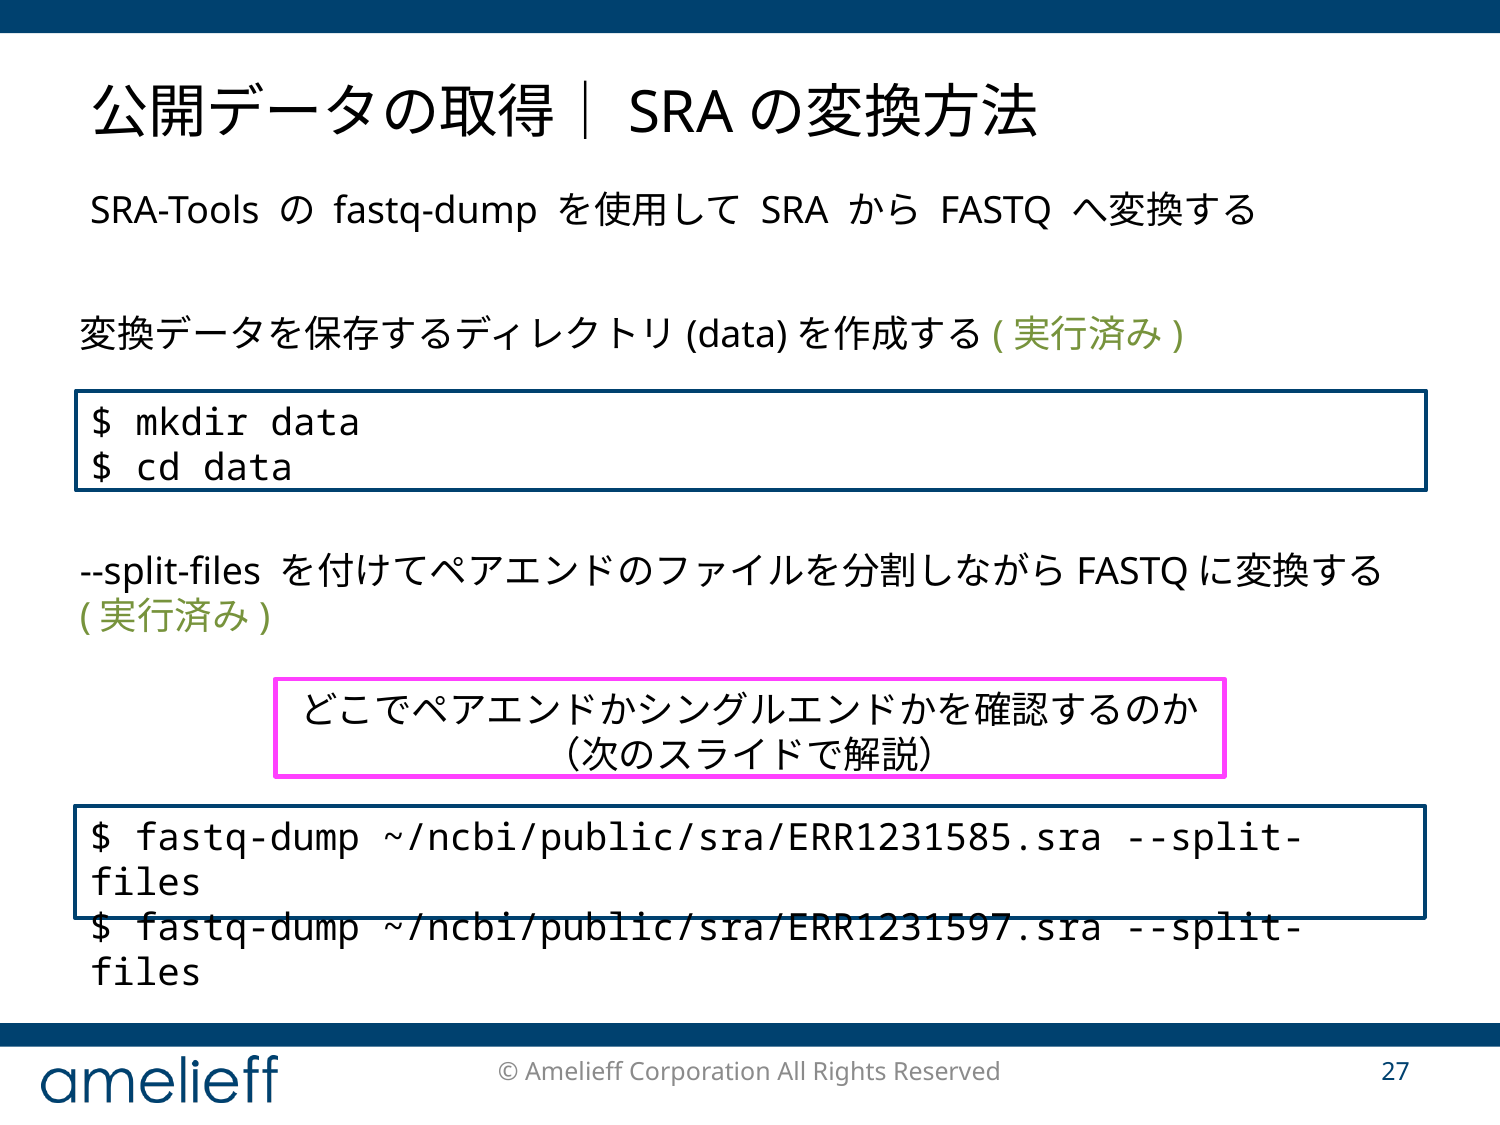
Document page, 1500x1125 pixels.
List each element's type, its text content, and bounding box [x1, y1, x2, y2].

list SRA-Tools の fastq-dump を使用して SRA から FASTQ へ変換する [75, 178, 1425, 297]
picture [41, 1055, 278, 1103]
text_box どこでペアエンドかシングルエンドかを確認するのか（次のスライドで解説） [275, 678, 1225, 777]
text_box $ mkdir data $ cd data [74, 389, 1428, 492]
text_box --split-files を付けてペアエンドのファイルを分割しながらFASTQに変換する (実行済み) [64, 539, 1415, 596]
text_box $ fastq-dump ~/ncbi/public/sra/ERR1231585.sra --split-files $ fastq-dump ~/ncbi/public/sra/ERR1231597.sra --split-files [73, 804, 1427, 920]
title 公開データの取得｜SRAの変換方法 [75, 45, 1425, 173]
text_box 変換データを保存するディレクトリ(data)を作成する(実行済み) [64, 302, 1415, 360]
footer © Amelieff Corporation All Rights Reserved [431, 1042, 1069, 1103]
slide_number 27 [1074, 1042, 1425, 1103]
